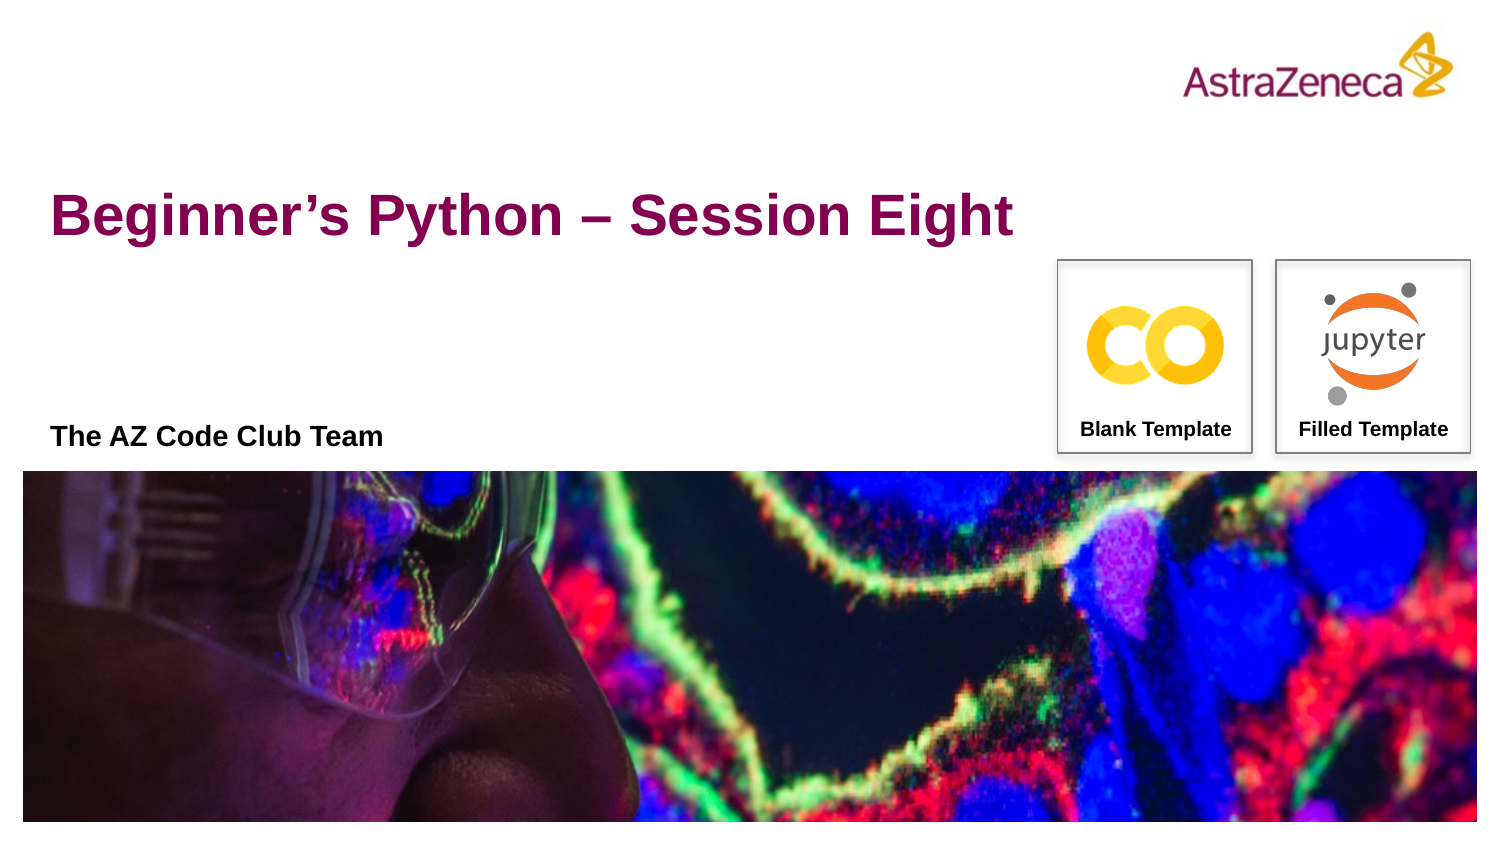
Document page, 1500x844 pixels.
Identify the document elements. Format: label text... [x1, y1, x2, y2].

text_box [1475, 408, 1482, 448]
picture [1154, 17, 1483, 126]
text_box [1057, 259, 1253, 454]
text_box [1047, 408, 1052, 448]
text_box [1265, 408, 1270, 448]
title Beginner’s Python – Session Eight [35, 177, 1155, 261]
picture [1319, 281, 1427, 406]
text_box [1275, 259, 1471, 454]
picture [1064, 289, 1246, 402]
text_box The AZ Code Club Team [35, 421, 1052, 454]
picture [23, 471, 1477, 822]
text_box Blank Template [1257, 408, 1265, 448]
